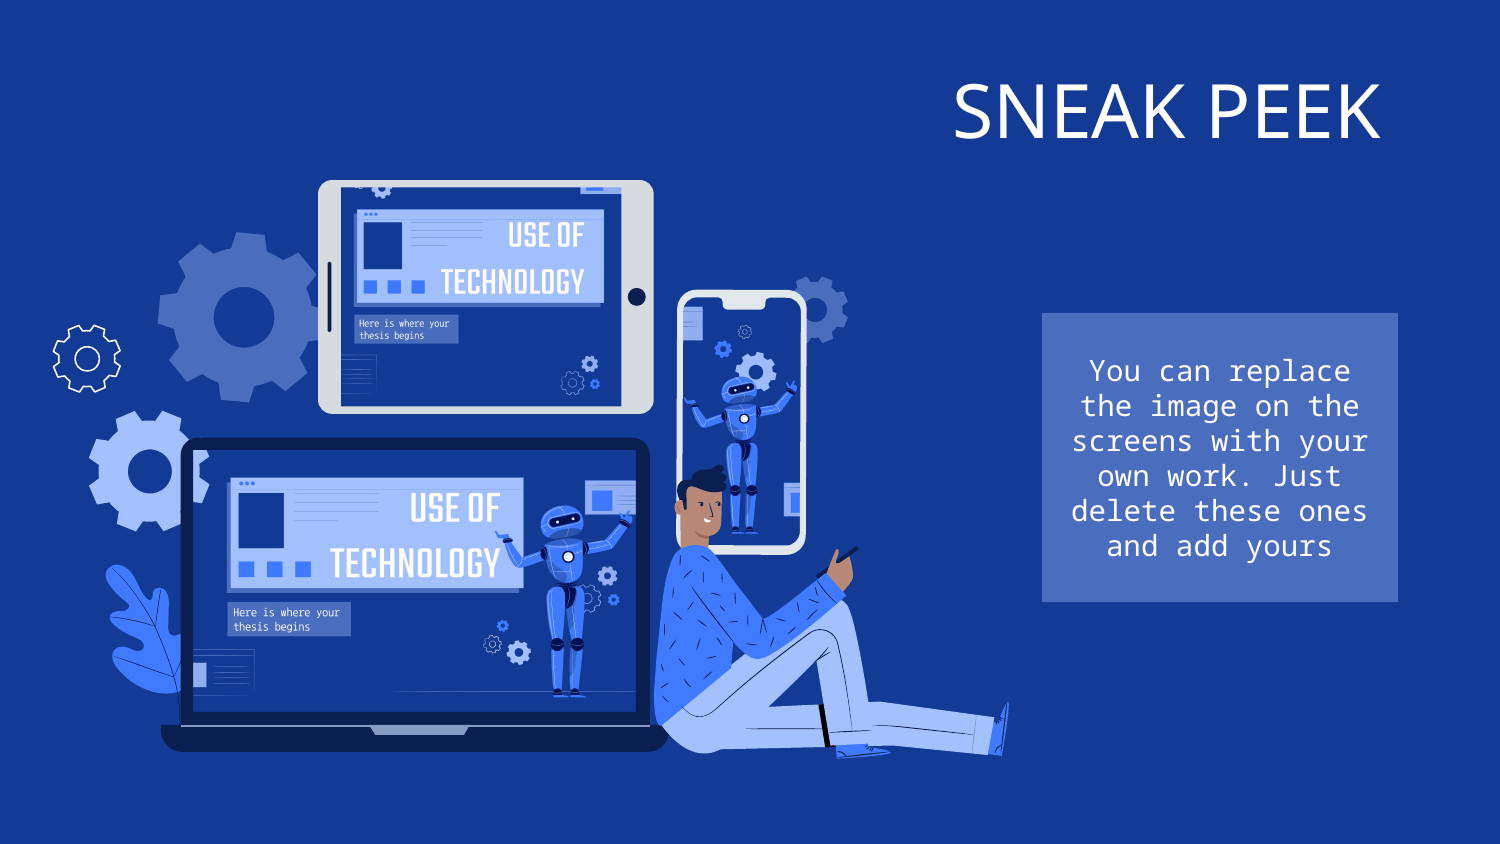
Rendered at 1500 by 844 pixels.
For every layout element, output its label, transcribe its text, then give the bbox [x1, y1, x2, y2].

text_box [53, 179, 654, 532]
text_box You can replace the image on the screens with your own work. Just delete these ones and add yours [1046, 376, 1394, 539]
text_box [104, 564, 155, 735]
picture [682, 296, 801, 464]
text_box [160, 437, 670, 753]
title SNEAK PEEK [711, 48, 1397, 155]
text_box [1041, 312, 1398, 603]
text_box [794, 276, 848, 344]
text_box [653, 464, 1010, 759]
text_box [682, 289, 807, 461]
